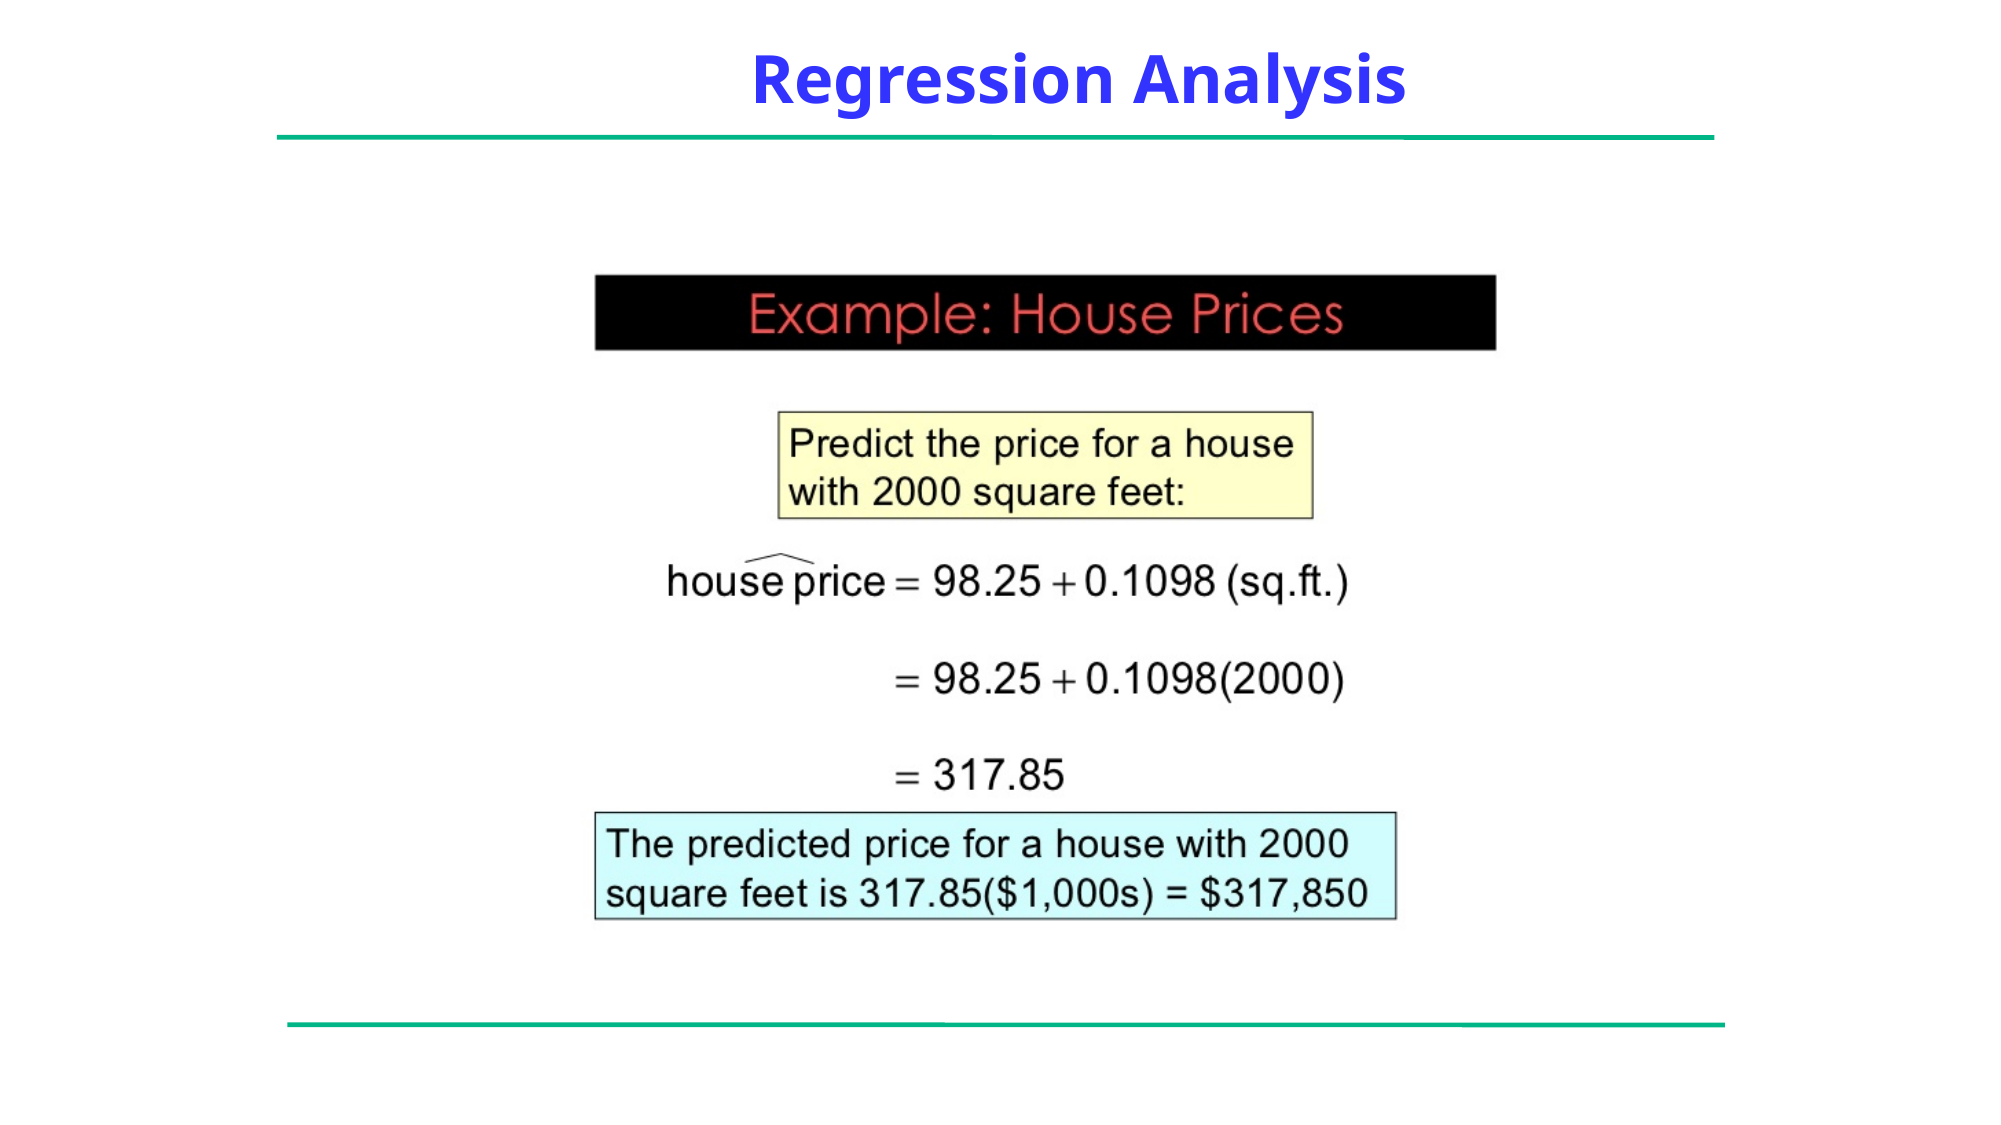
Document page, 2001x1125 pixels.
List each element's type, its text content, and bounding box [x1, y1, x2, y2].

text_box 12 [273, 1018, 349, 1094]
text_box Regression Analysis [472, 24, 1669, 128]
picture [537, 237, 1538, 988]
